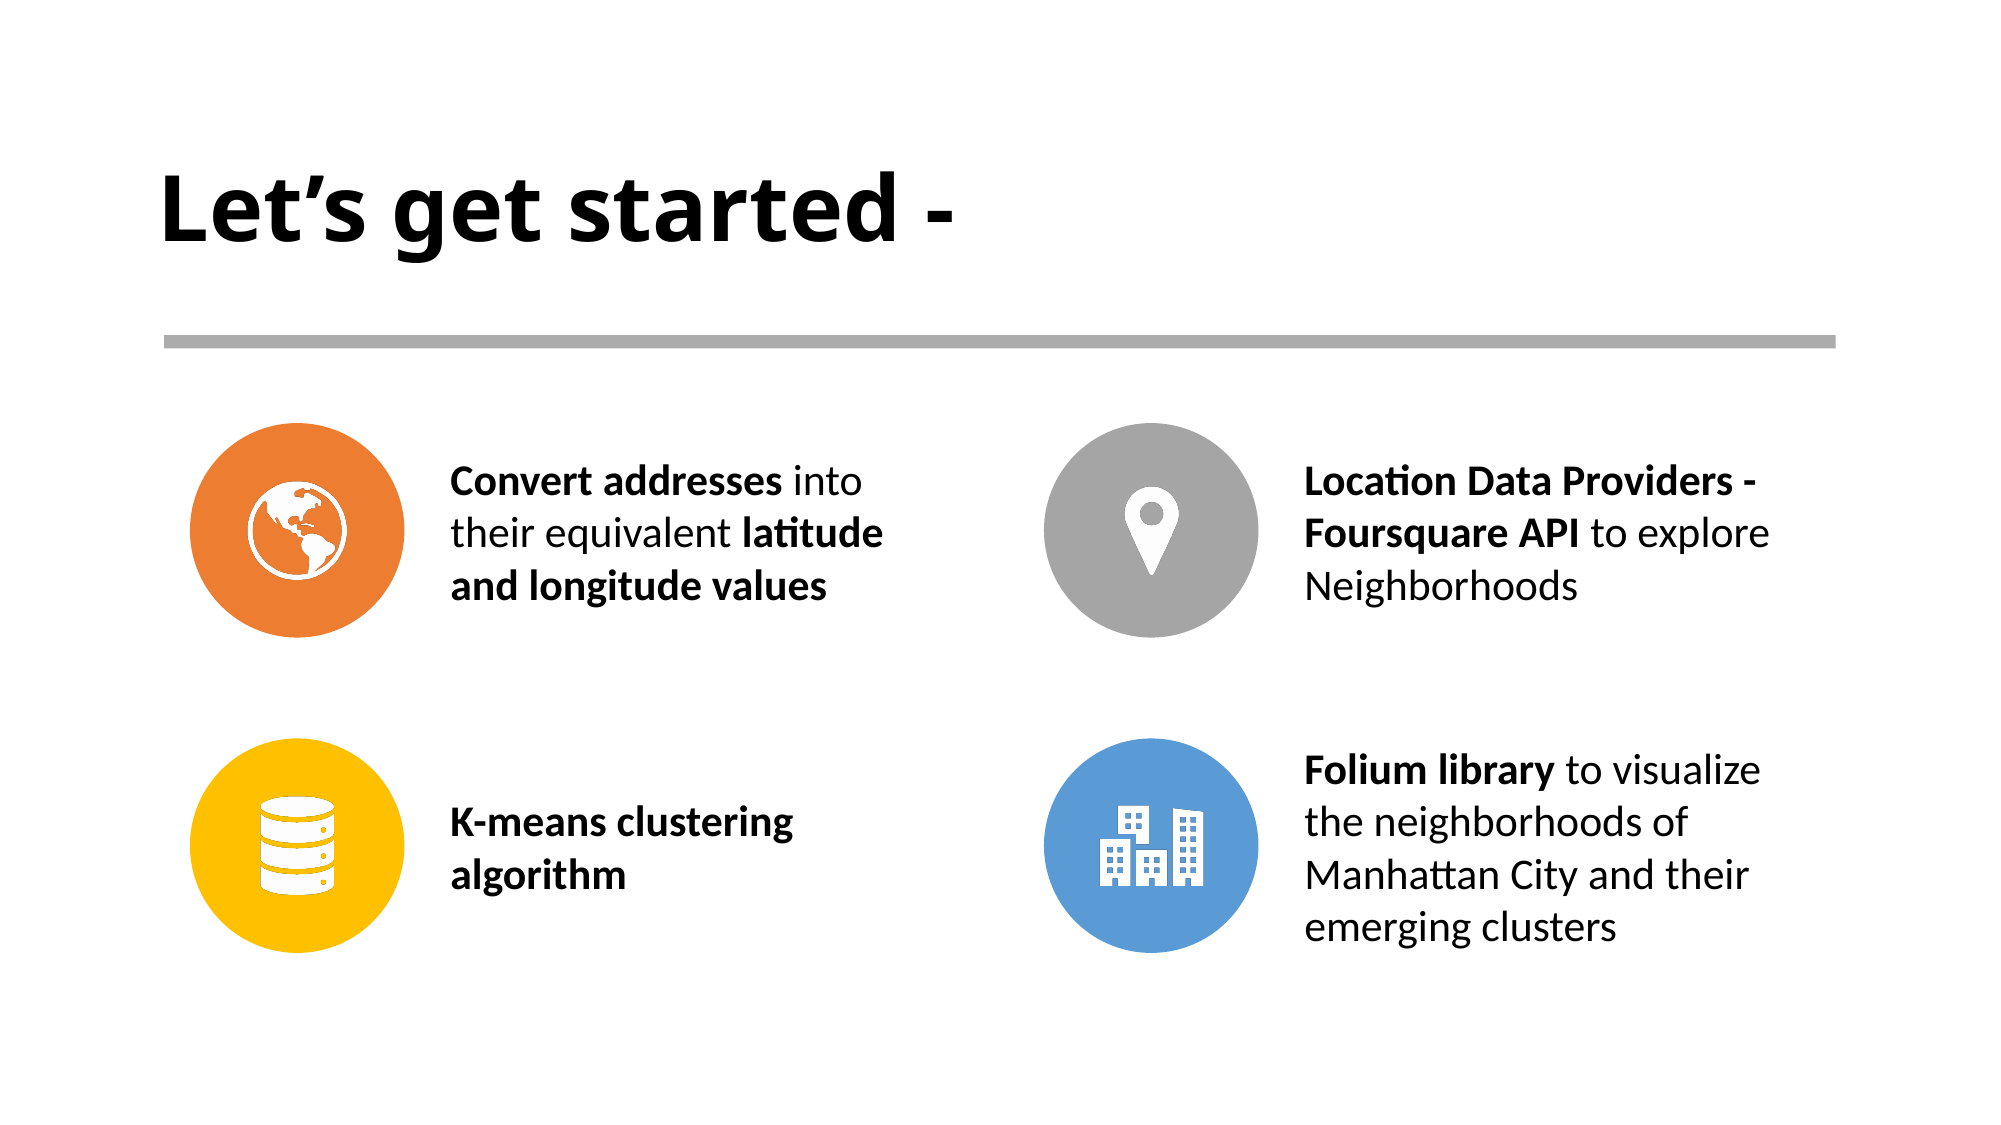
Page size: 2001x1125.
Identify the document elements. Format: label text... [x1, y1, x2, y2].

title Let’s get started - [142, 99, 1858, 317]
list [164, 391, 1836, 985]
text_box [163, 334, 1837, 349]
